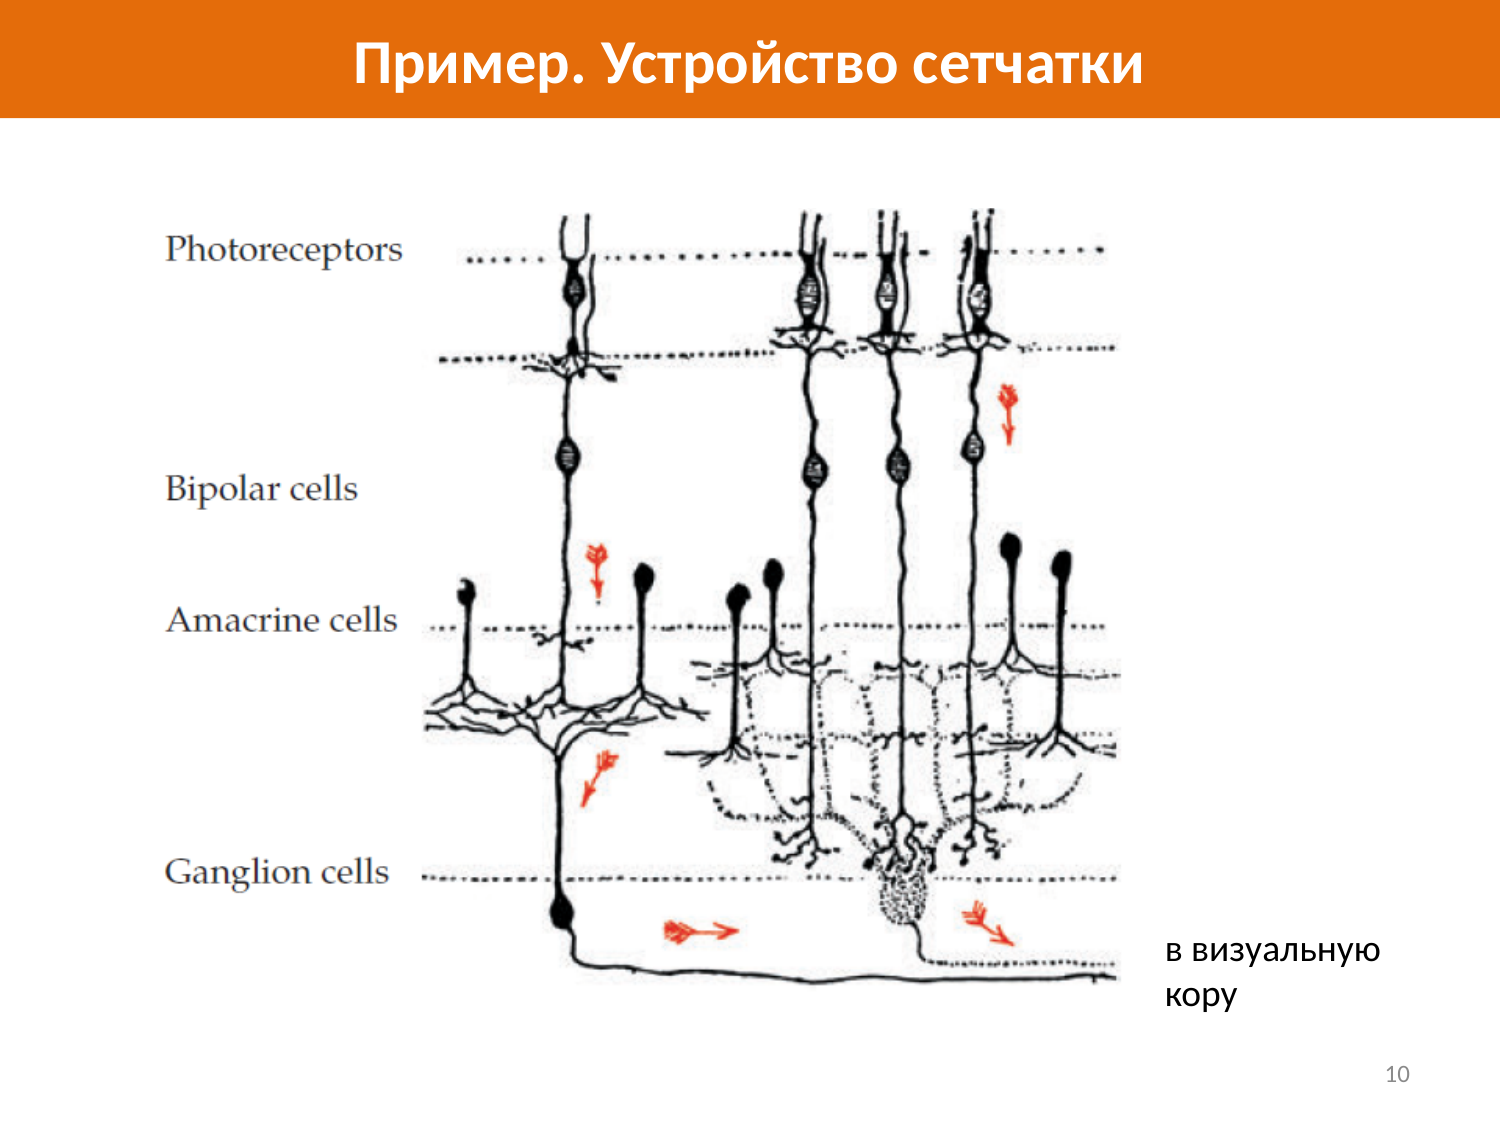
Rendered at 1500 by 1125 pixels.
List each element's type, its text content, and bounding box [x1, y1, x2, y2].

slide_number 10 [1074, 1042, 1425, 1103]
title Пример. Устройство сетчатки [0, 0, 1500, 119]
text_box в визуальную кору [1074, 916, 1472, 1022]
picture [147, 207, 1140, 998]
